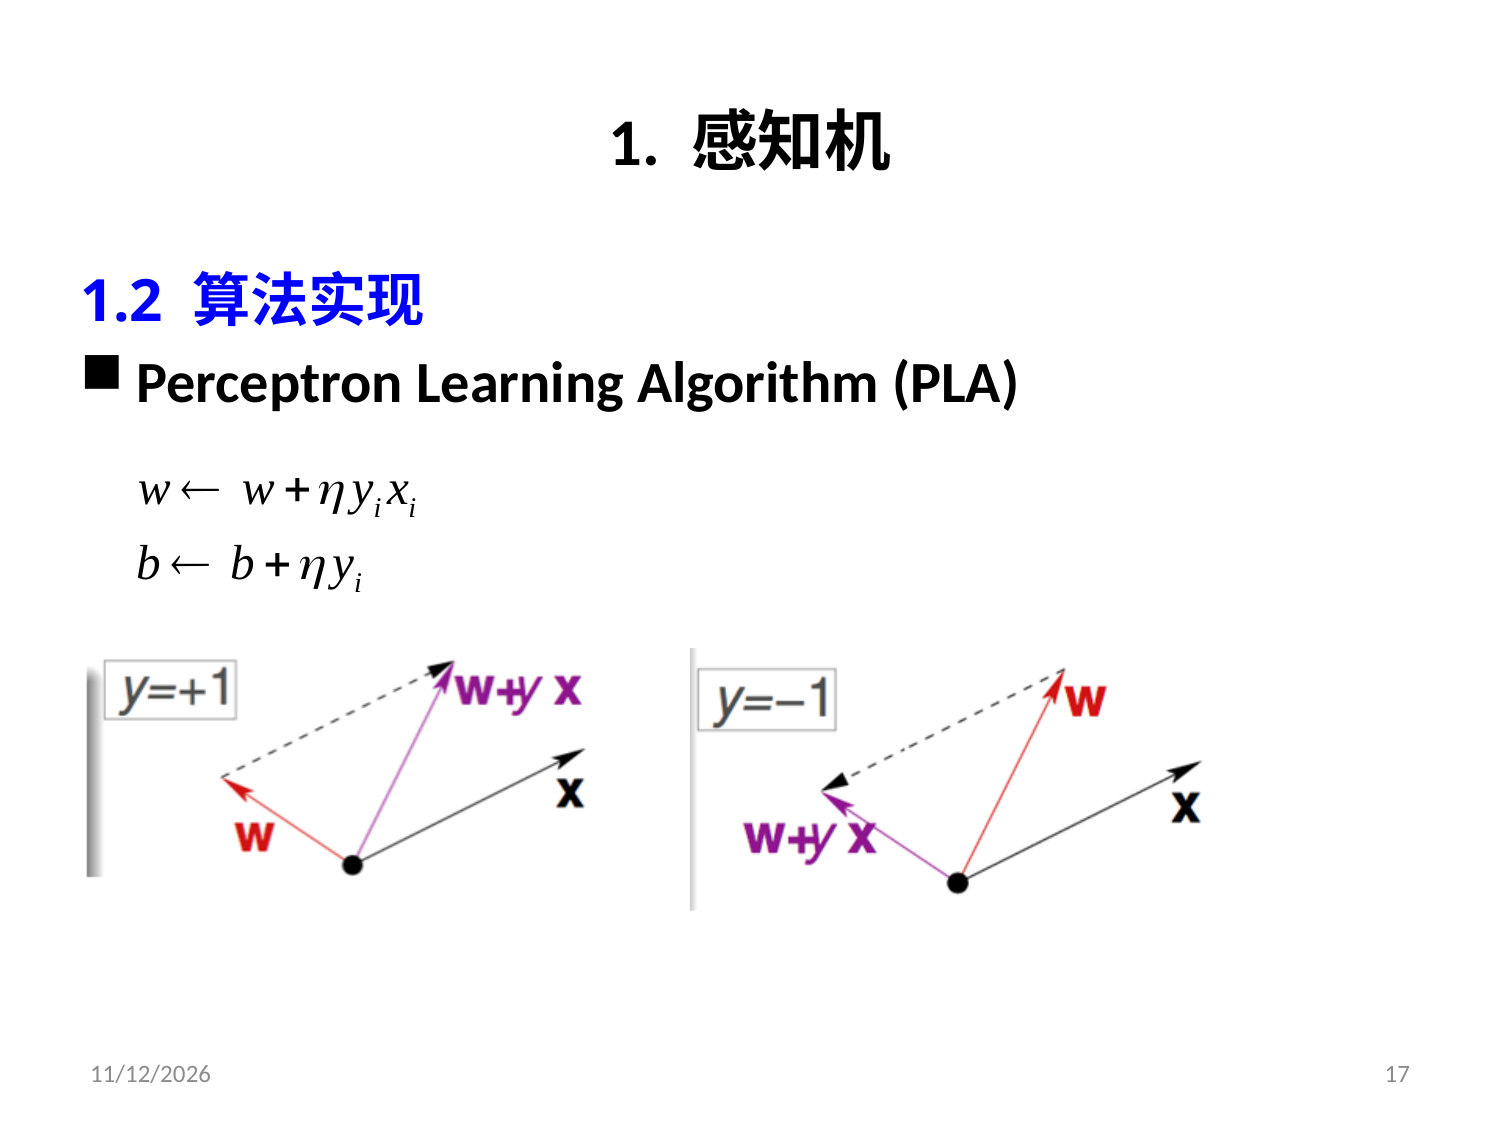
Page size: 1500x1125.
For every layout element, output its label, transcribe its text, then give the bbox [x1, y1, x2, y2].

picture [690, 648, 1229, 926]
title 1. 感知机 [75, 45, 1425, 233]
picture [84, 643, 625, 882]
list 1.2 算法实现 Perceptron Learning Algorithm (PLA) [64, 255, 1415, 998]
slide_number 17 [1074, 1042, 1425, 1103]
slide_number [75, 1042, 425, 1103]
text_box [129, 455, 426, 604]
